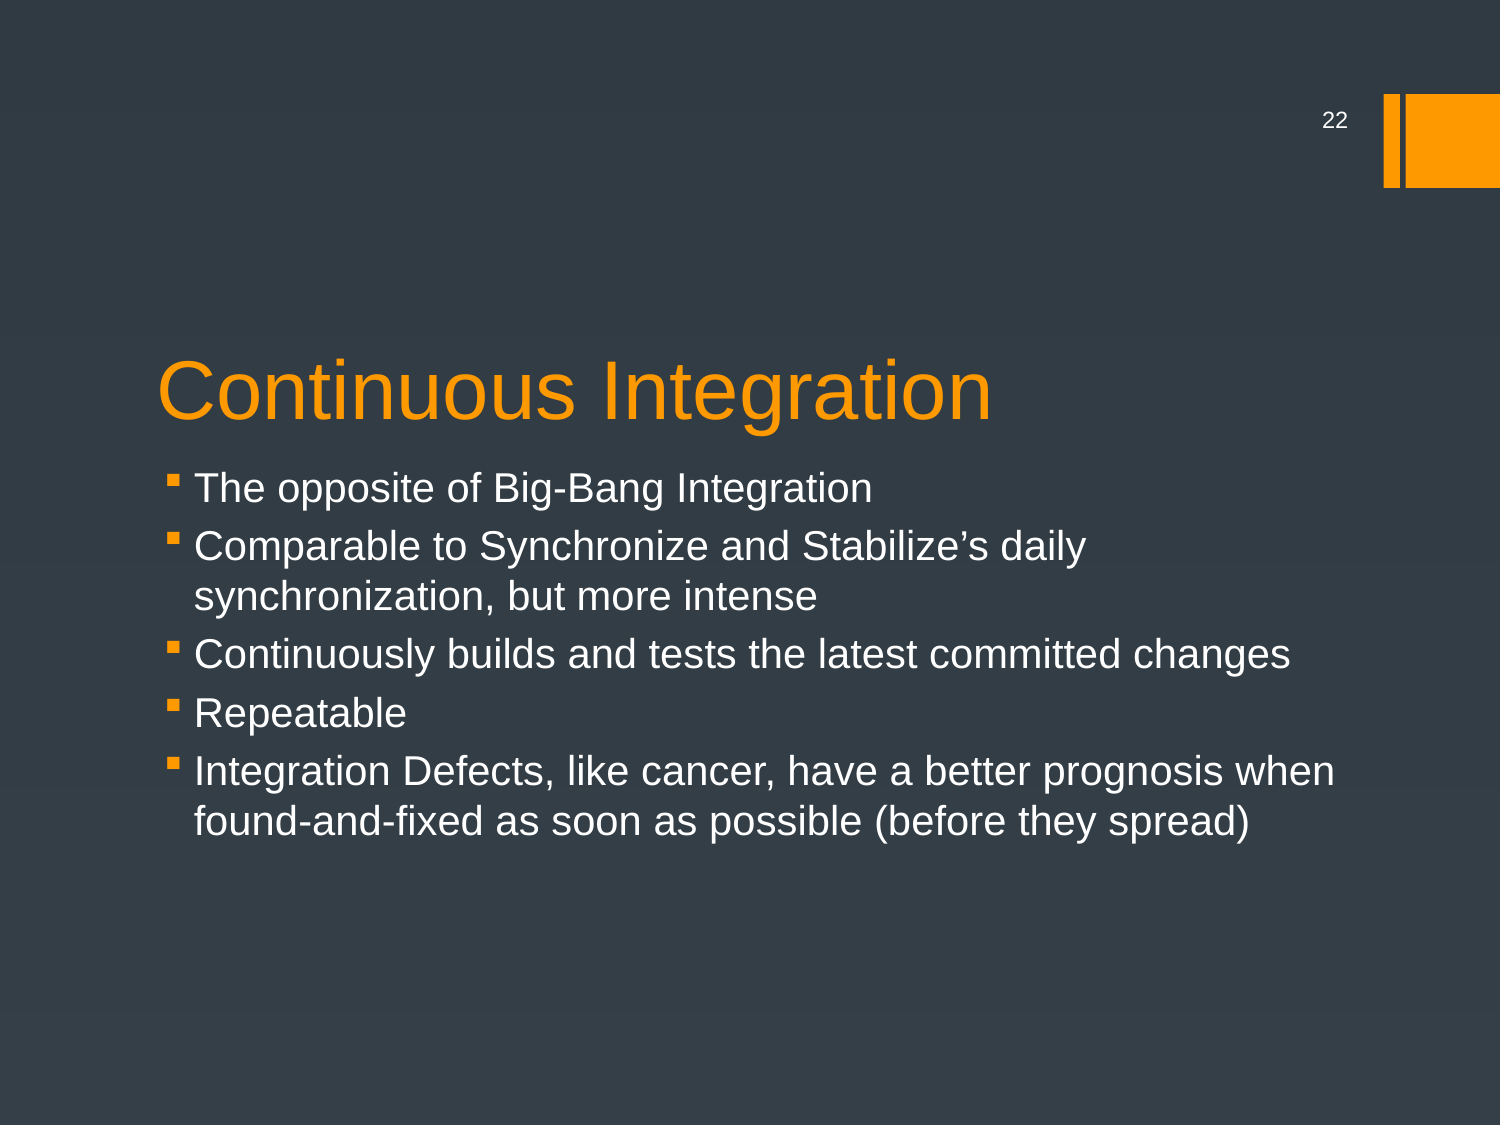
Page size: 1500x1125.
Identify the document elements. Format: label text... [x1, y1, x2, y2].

slide_number 22 [1311, 97, 1355, 140]
title Continuous Integration [149, 252, 1351, 444]
list The opposite of Big-Bang Integration Comparable to Synchronize and Stabilize’s daily synchronization, but more intense Continuously builds and tests the latest committed changes Repeatable Integration Defects, like cancer, have a better prognosis when found-and-fixed as soon as possible (before they spread) [149, 453, 1351, 1036]
